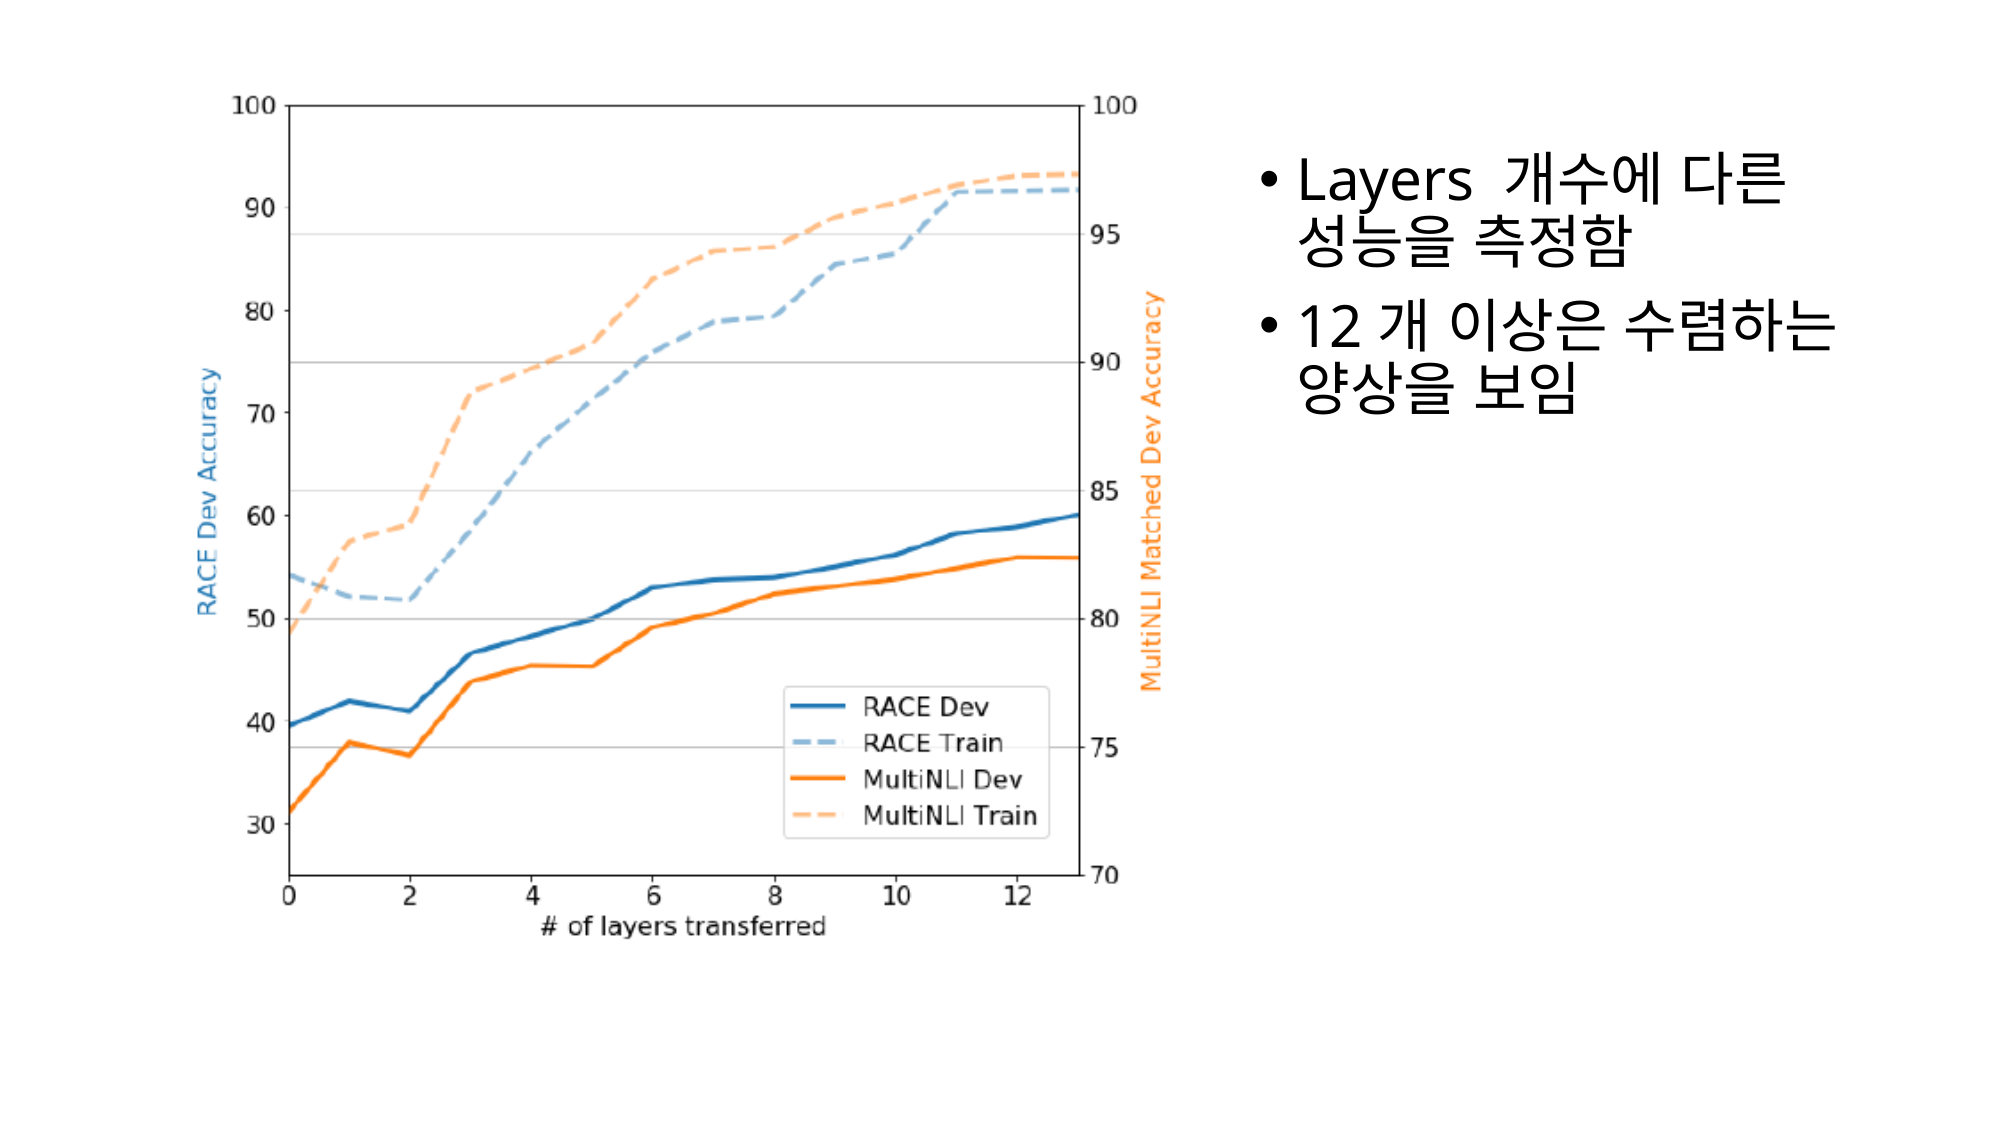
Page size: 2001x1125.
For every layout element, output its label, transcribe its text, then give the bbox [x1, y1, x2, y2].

picture [93, 59, 1200, 982]
list Layers 개수에 다른 성능을 측정함 12개 이상은 수렴하는 양상을 보임 [1244, 142, 1935, 857]
